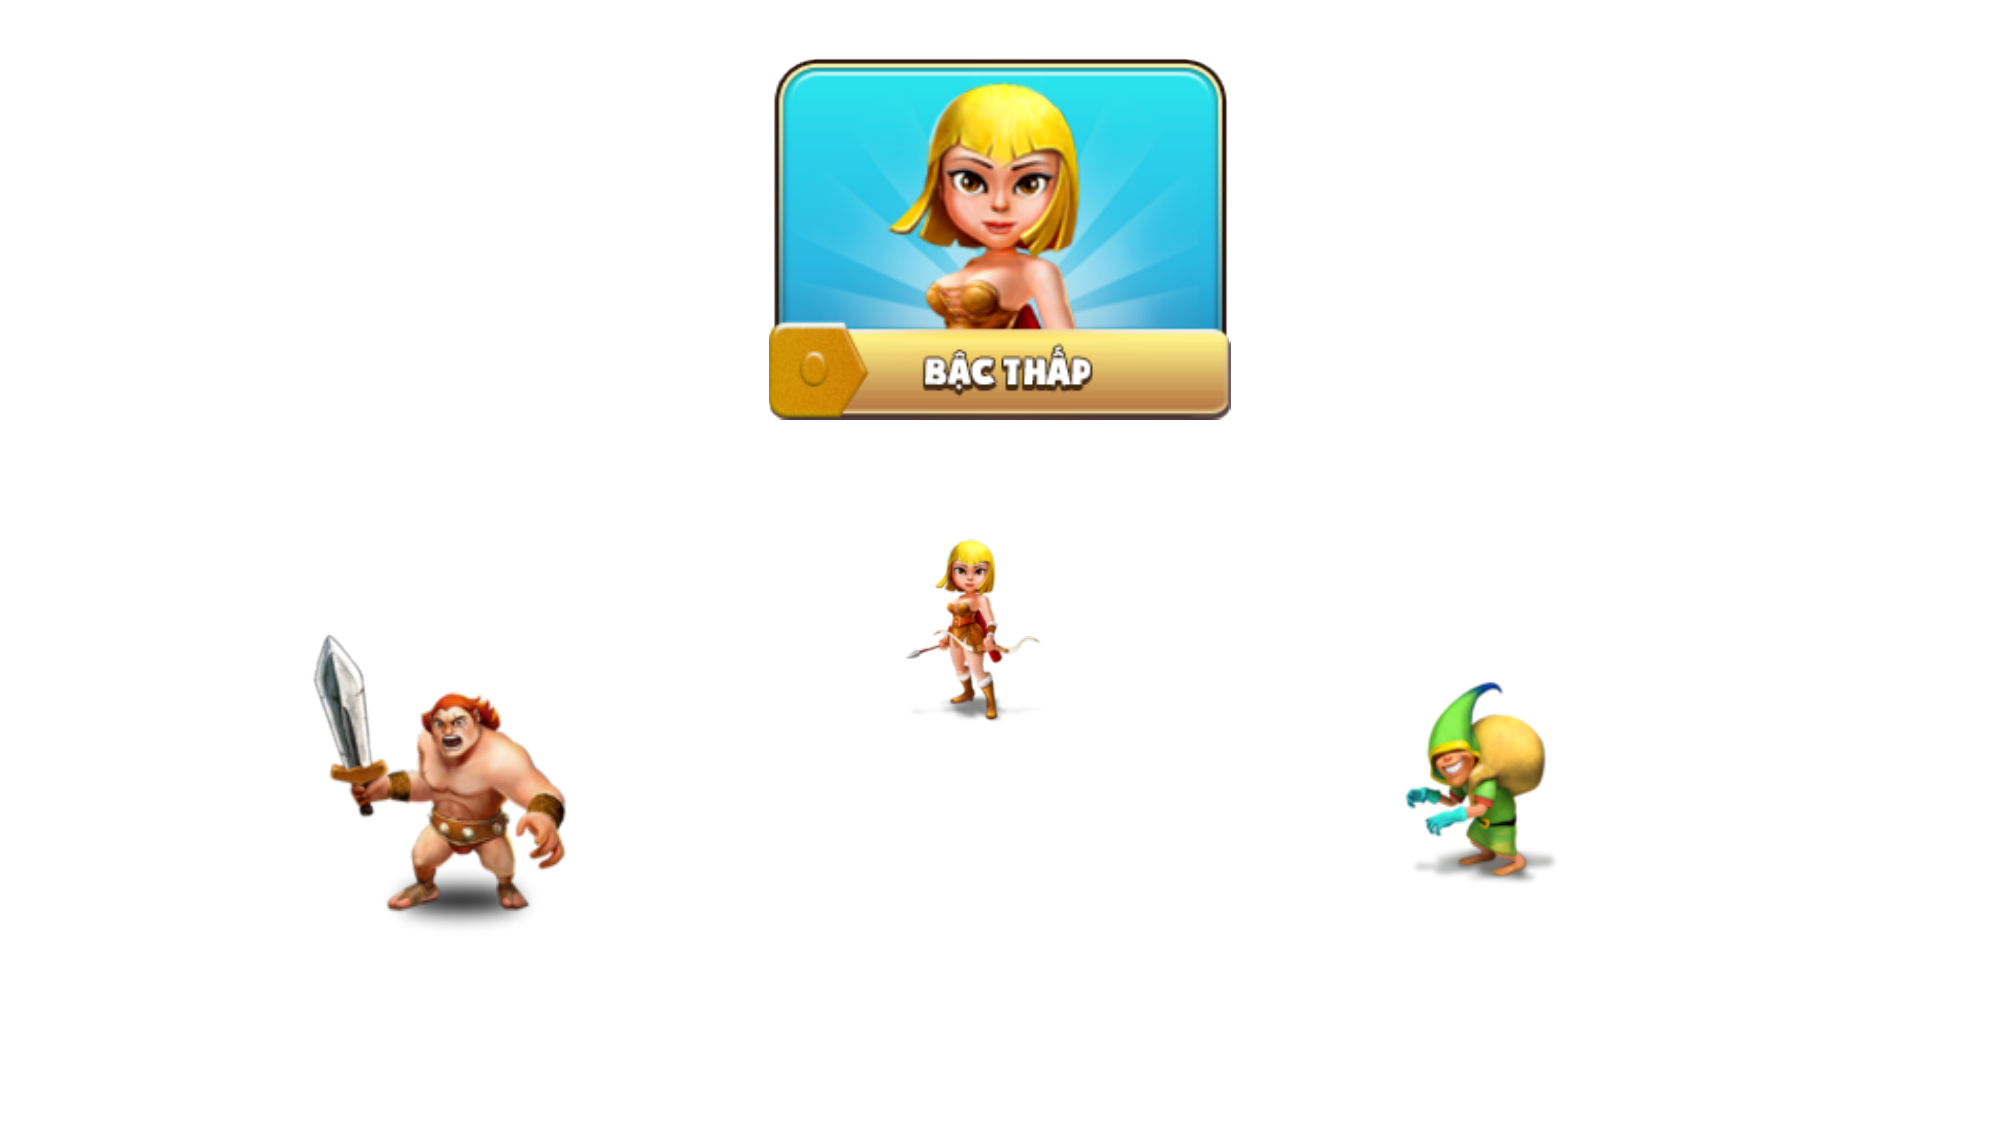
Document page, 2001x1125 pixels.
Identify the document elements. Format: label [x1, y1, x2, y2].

picture [769, 58, 1231, 420]
picture [857, 507, 1092, 758]
picture [1349, 620, 1635, 925]
picture [285, 632, 600, 968]
